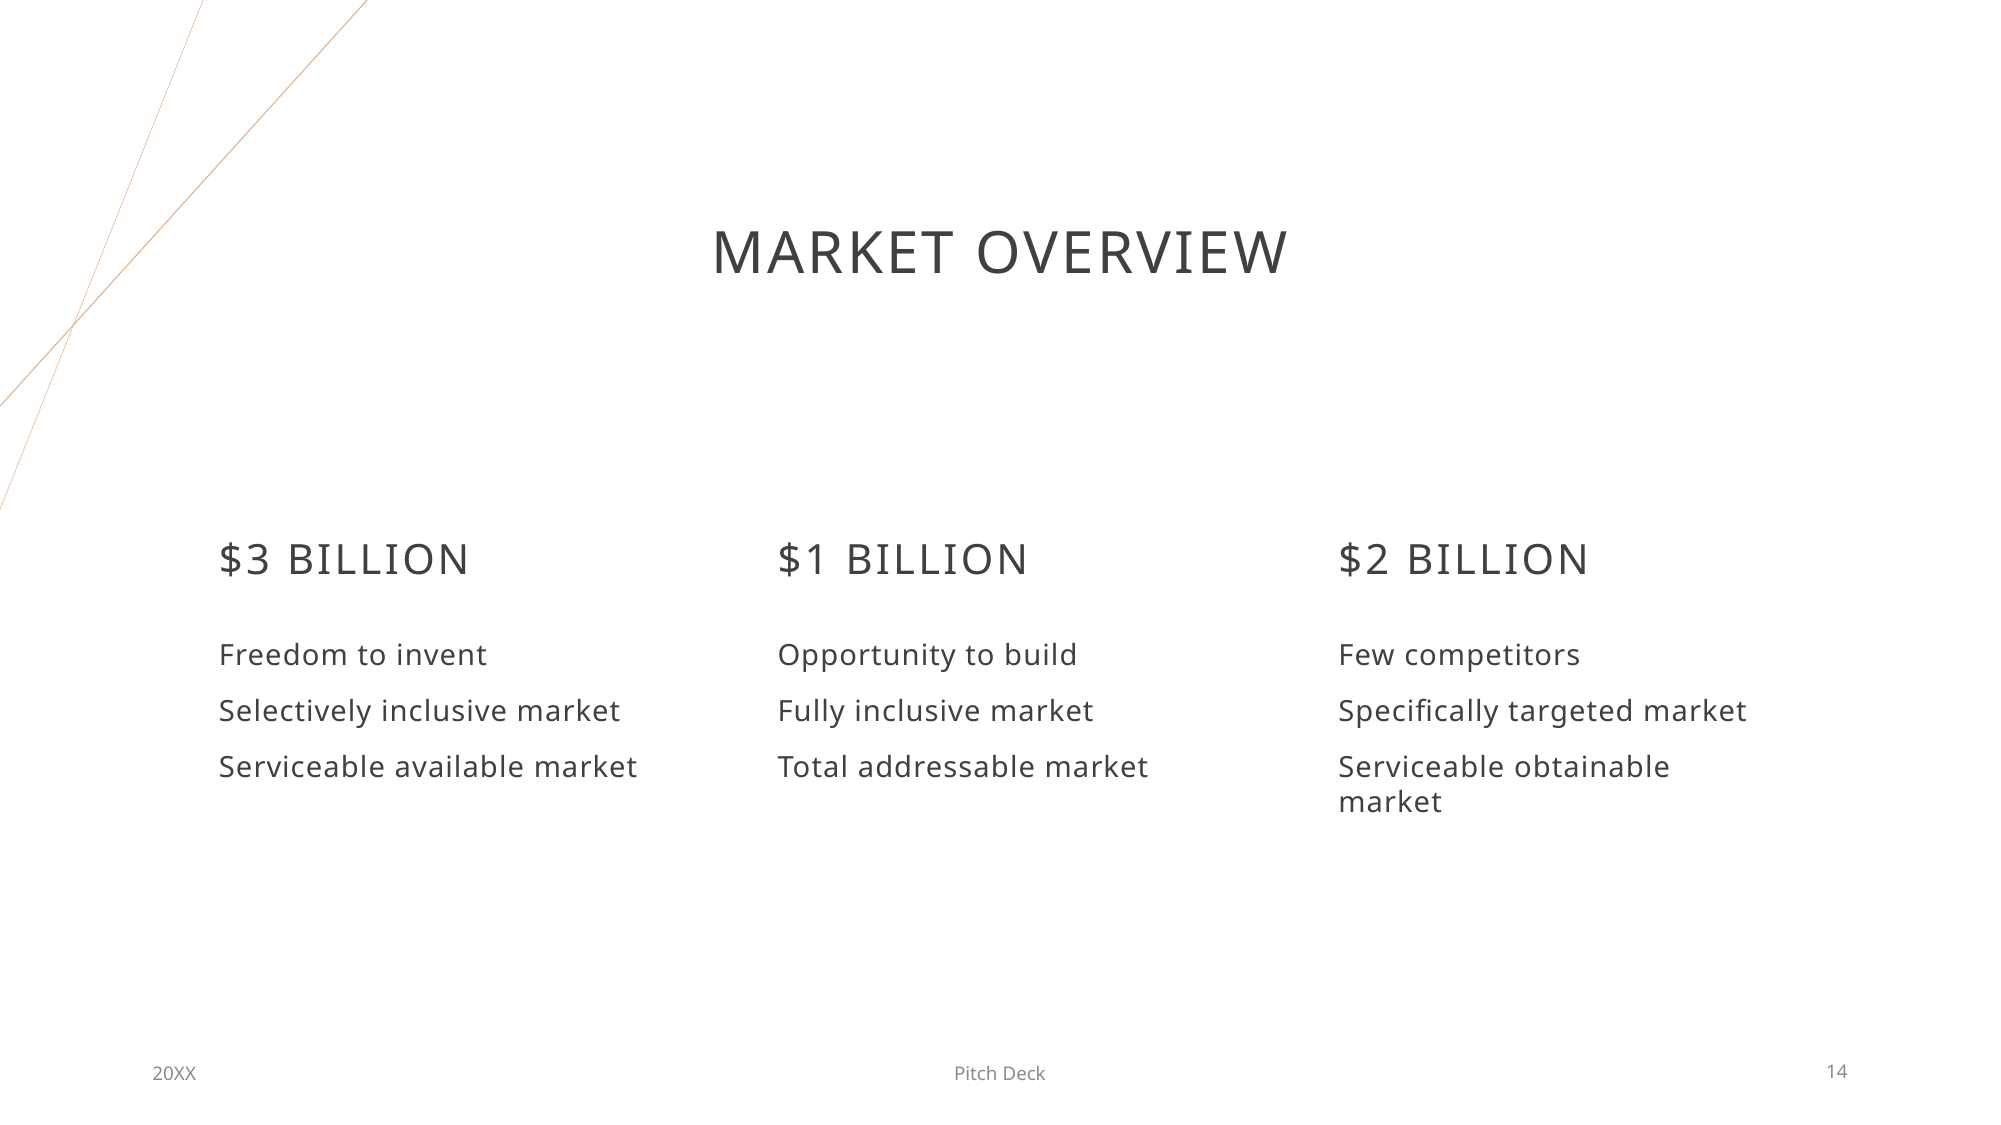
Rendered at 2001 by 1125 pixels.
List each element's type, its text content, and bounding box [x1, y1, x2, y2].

list Opportunity to build Fully inclusive market Total addressable market [762, 629, 1238, 957]
list $3 Billion [203, 455, 677, 591]
slide_number 20XX [137, 1042, 588, 1103]
list Few competitors Specifically targeted market Serviceable obtainable market [1323, 629, 1797, 957]
list $1 Billion [762, 455, 1238, 591]
list Freedom to invent Selectively inclusive market Serviceable available market [203, 629, 677, 957]
list $2 Billion [1323, 455, 1797, 591]
title MARKET OVERVIEW [309, 146, 1691, 364]
slide_number 14 [1412, 1042, 1863, 1103]
footer Pitch Deck [662, 1042, 1338, 1103]
